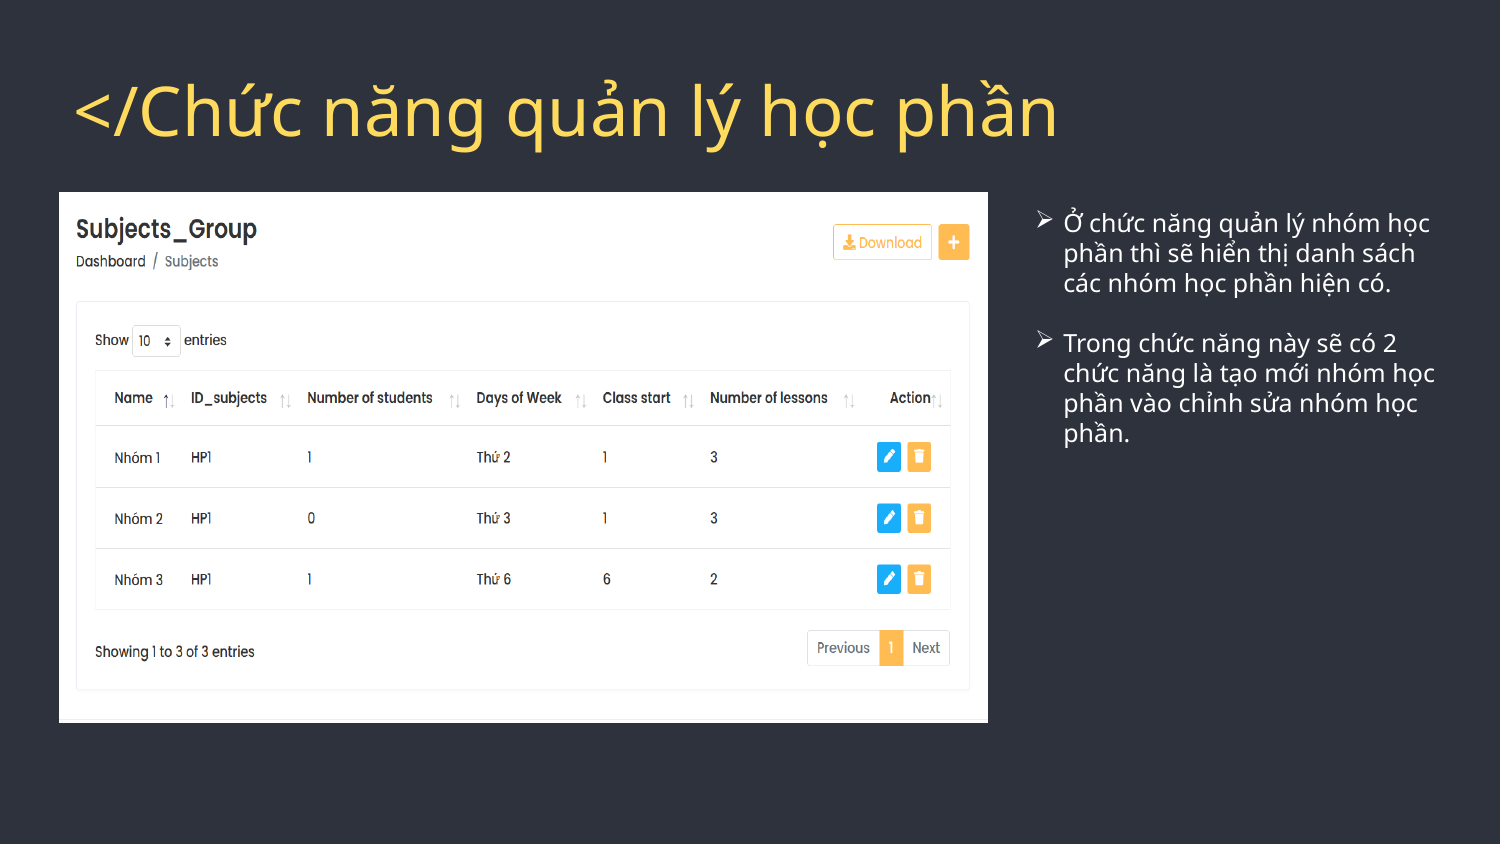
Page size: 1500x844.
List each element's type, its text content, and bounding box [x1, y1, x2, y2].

text_box Ở chức năng quản lý nhóm học phần thì sẽ hiển thị danh sách các nhóm học phần hiện có. Trong chức năng này sẽ có 2 chức năng là tạo mới nhóm học phần vào chỉnh sửa nhóm học phần. [1020, 192, 1458, 283]
picture [58, 192, 988, 724]
title </Chức năng quản lý học phần [59, 53, 1323, 148]
